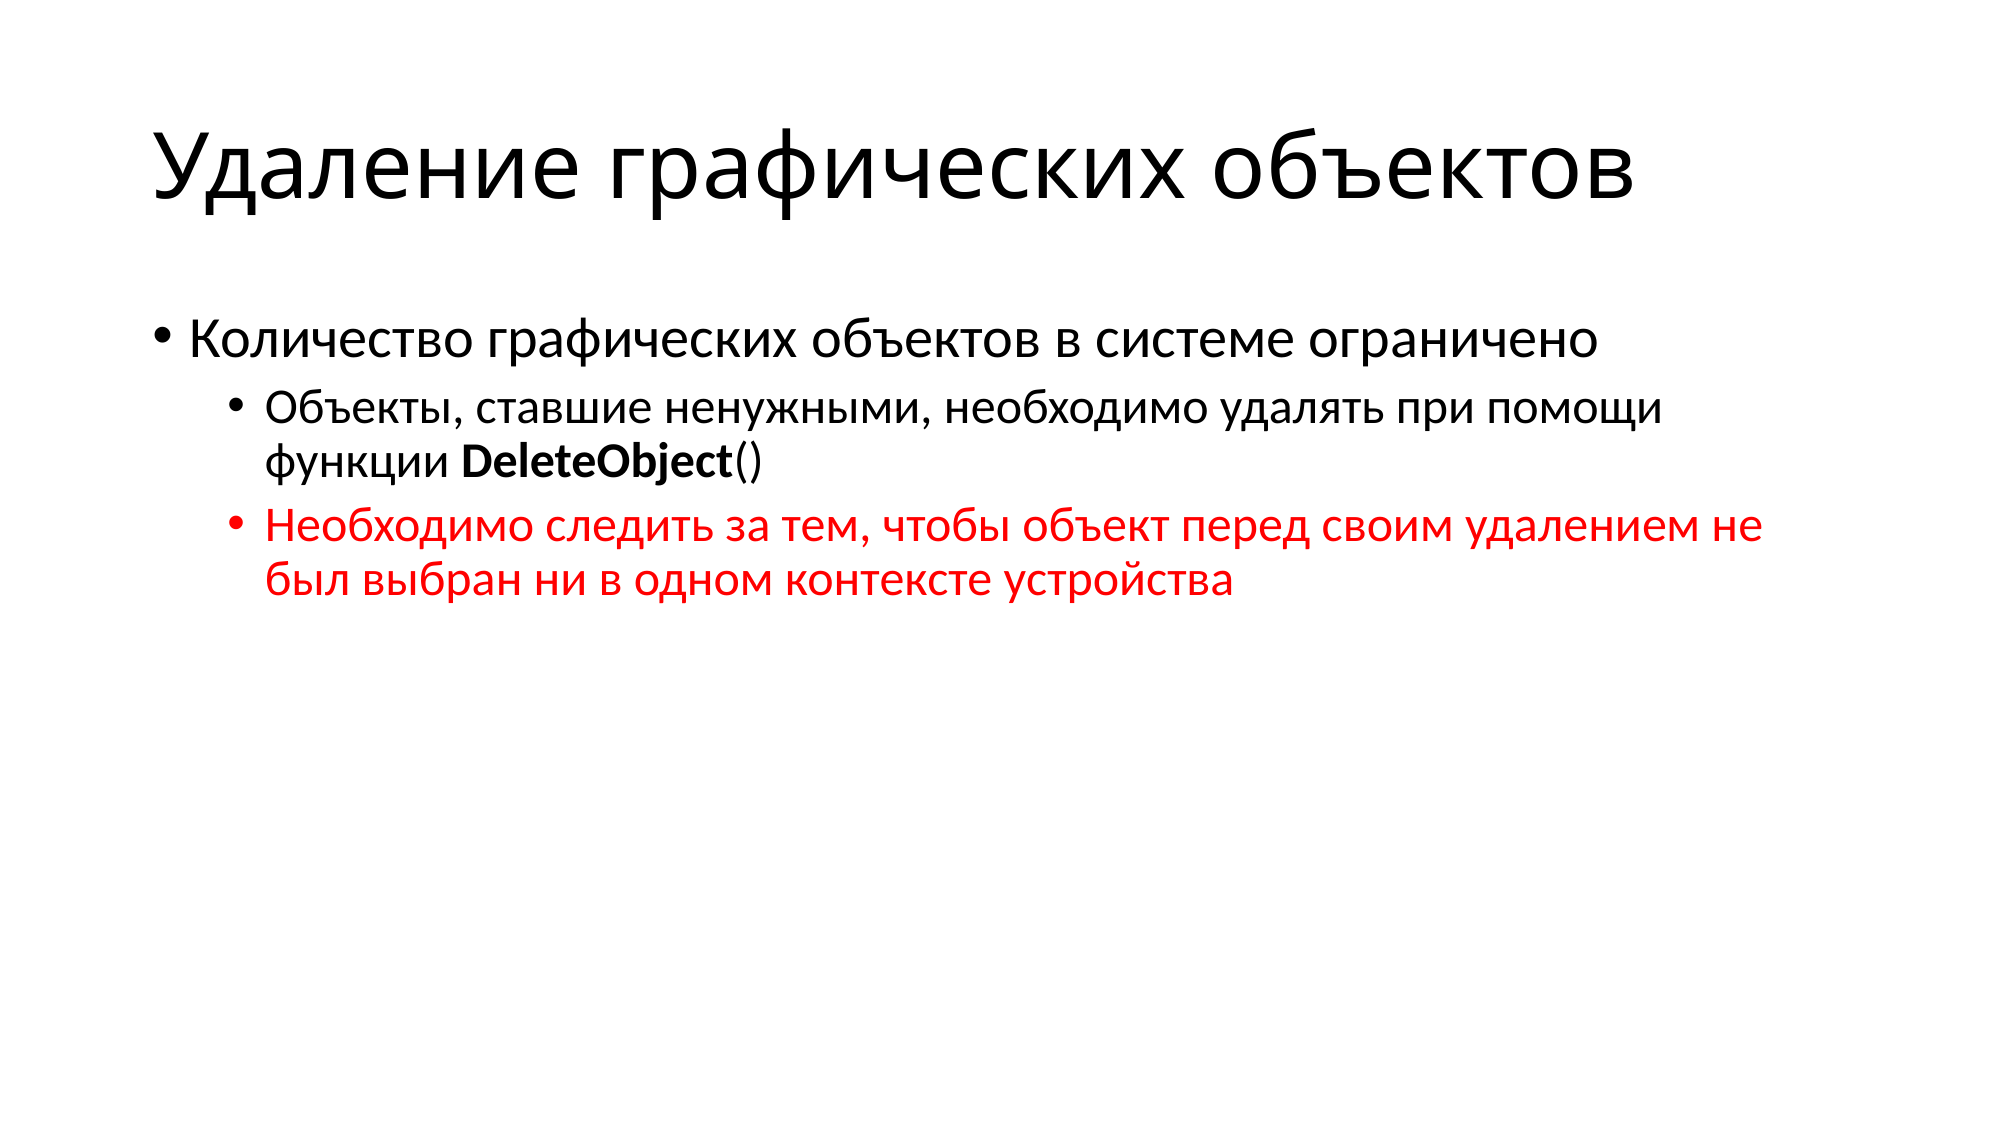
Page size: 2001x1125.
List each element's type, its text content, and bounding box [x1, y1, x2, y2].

list Количество графических объектов в системе ограничено Объекты, ставшие ненужными, необходимо удалять при помощи функции DeleteObject() Необходимо следить за тем, чтобы объект перед своим удалением не был выбран ни в одном контексте устройства [137, 299, 1863, 1014]
title Удаление графических объектов [137, 59, 1863, 278]
